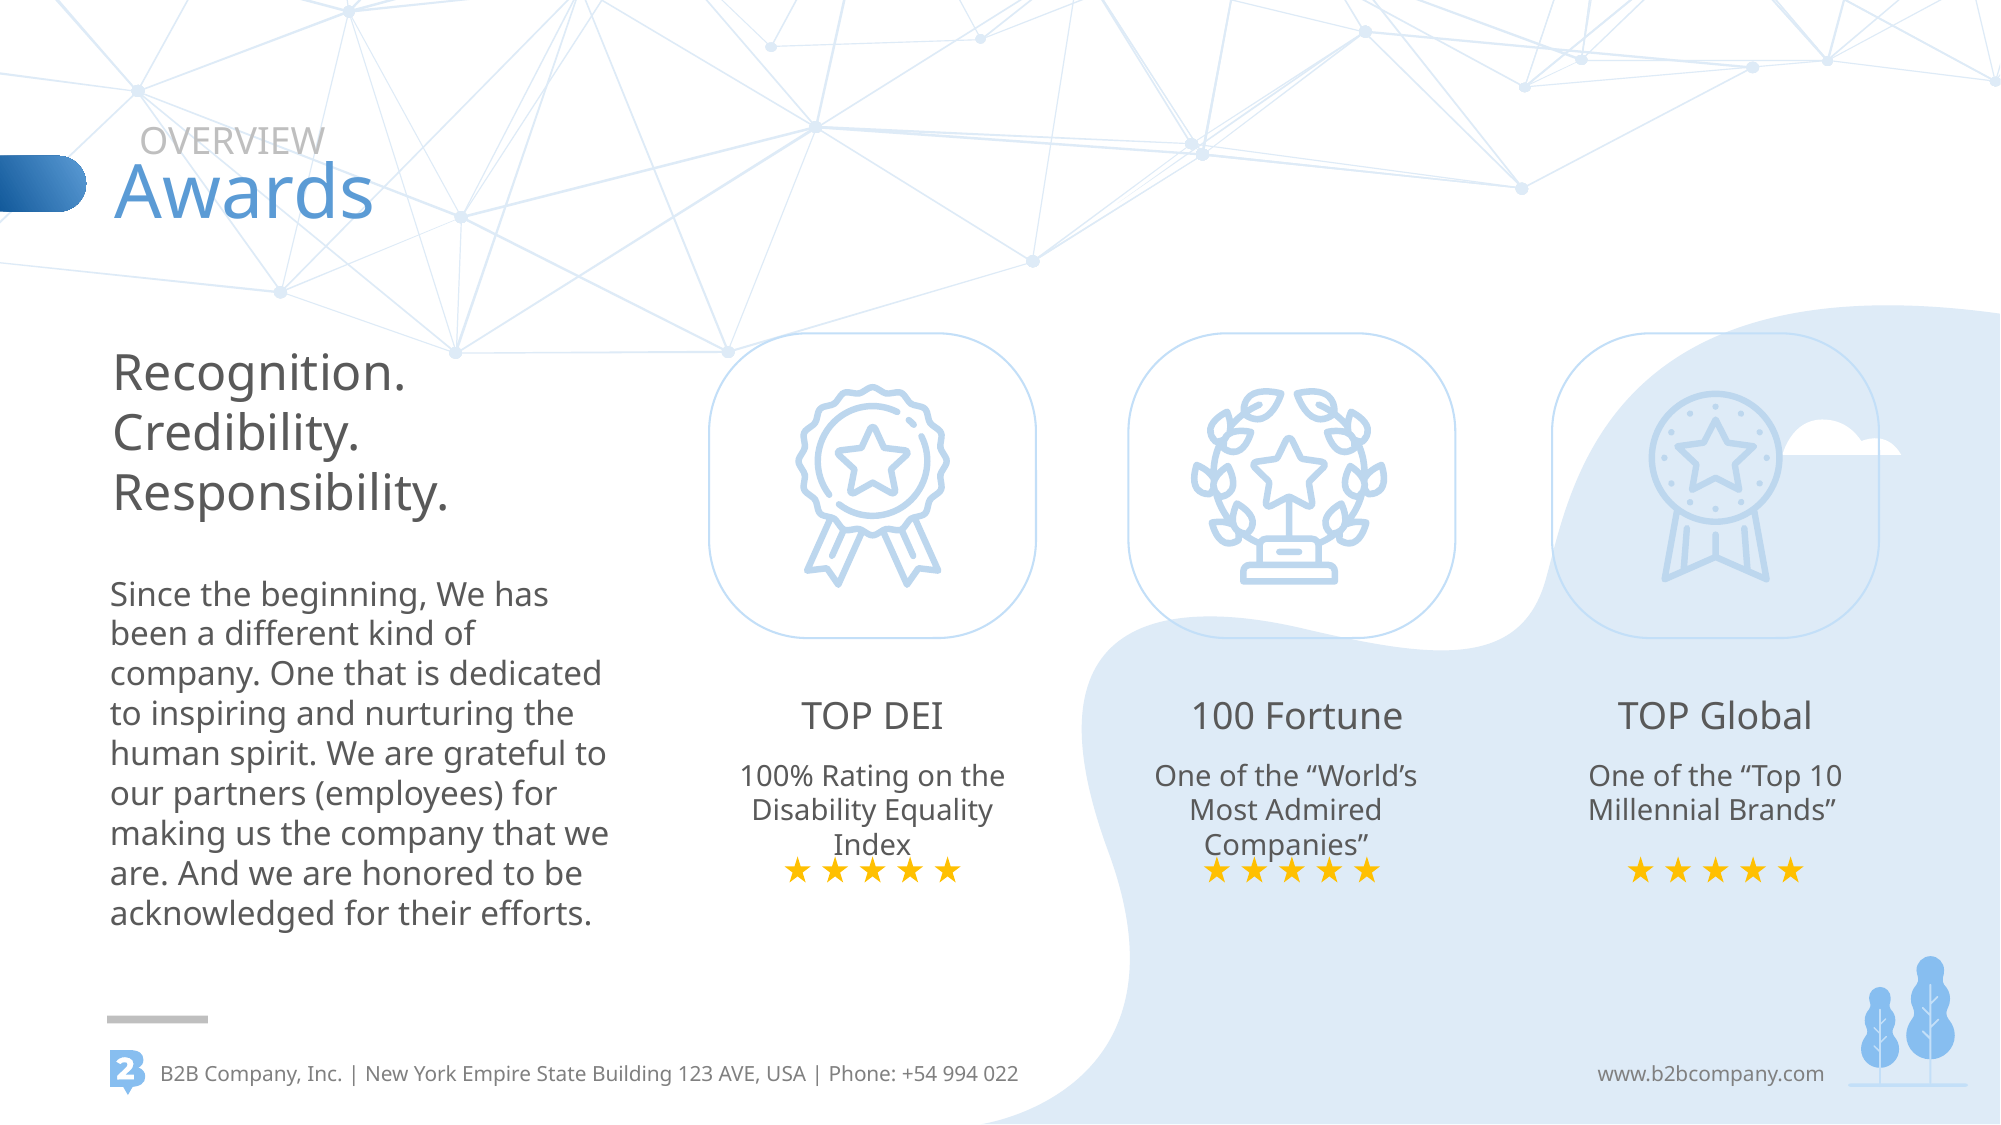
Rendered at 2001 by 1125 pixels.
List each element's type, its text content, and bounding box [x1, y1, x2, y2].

text_box One of the “Top 10 Millennial Brands” [1550, 749, 1881, 835]
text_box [1187, 383, 1391, 585]
text_box 100 Fortune [1153, 684, 1442, 745]
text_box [784, 856, 961, 883]
title Awards [99, 146, 545, 296]
text_box [1127, 332, 1457, 640]
text_box [708, 332, 1038, 640]
text_box OVERVIEW [124, 87, 341, 170]
text_box [1551, 332, 1881, 640]
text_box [794, 383, 951, 588]
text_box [1642, 390, 1789, 583]
text_box 100% Rating on the Disability Equality Index [707, 749, 1038, 869]
text_box TOP Global [1542, 684, 1889, 745]
text_box Since the beginning, We has been a different kind of company. One that is dedicated to inspiring and nurturing the human spirit. We are grateful to our partners (employees) for making us the company that we are. And we are honored to be acknowledged for their efforts. [94, 565, 650, 940]
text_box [1627, 856, 1804, 883]
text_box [1203, 856, 1380, 883]
text_box One of the “World’s Most Admired Companies” [1110, 749, 1462, 869]
footer B2B Company, Inc. | New York Empire State Building 123 AVE, USA | Phone: +54 994 022 [145, 1042, 1130, 1103]
text_box TOP DEI [774, 684, 971, 745]
text_box Recognition. Credibility. Responsibility. [98, 333, 574, 528]
